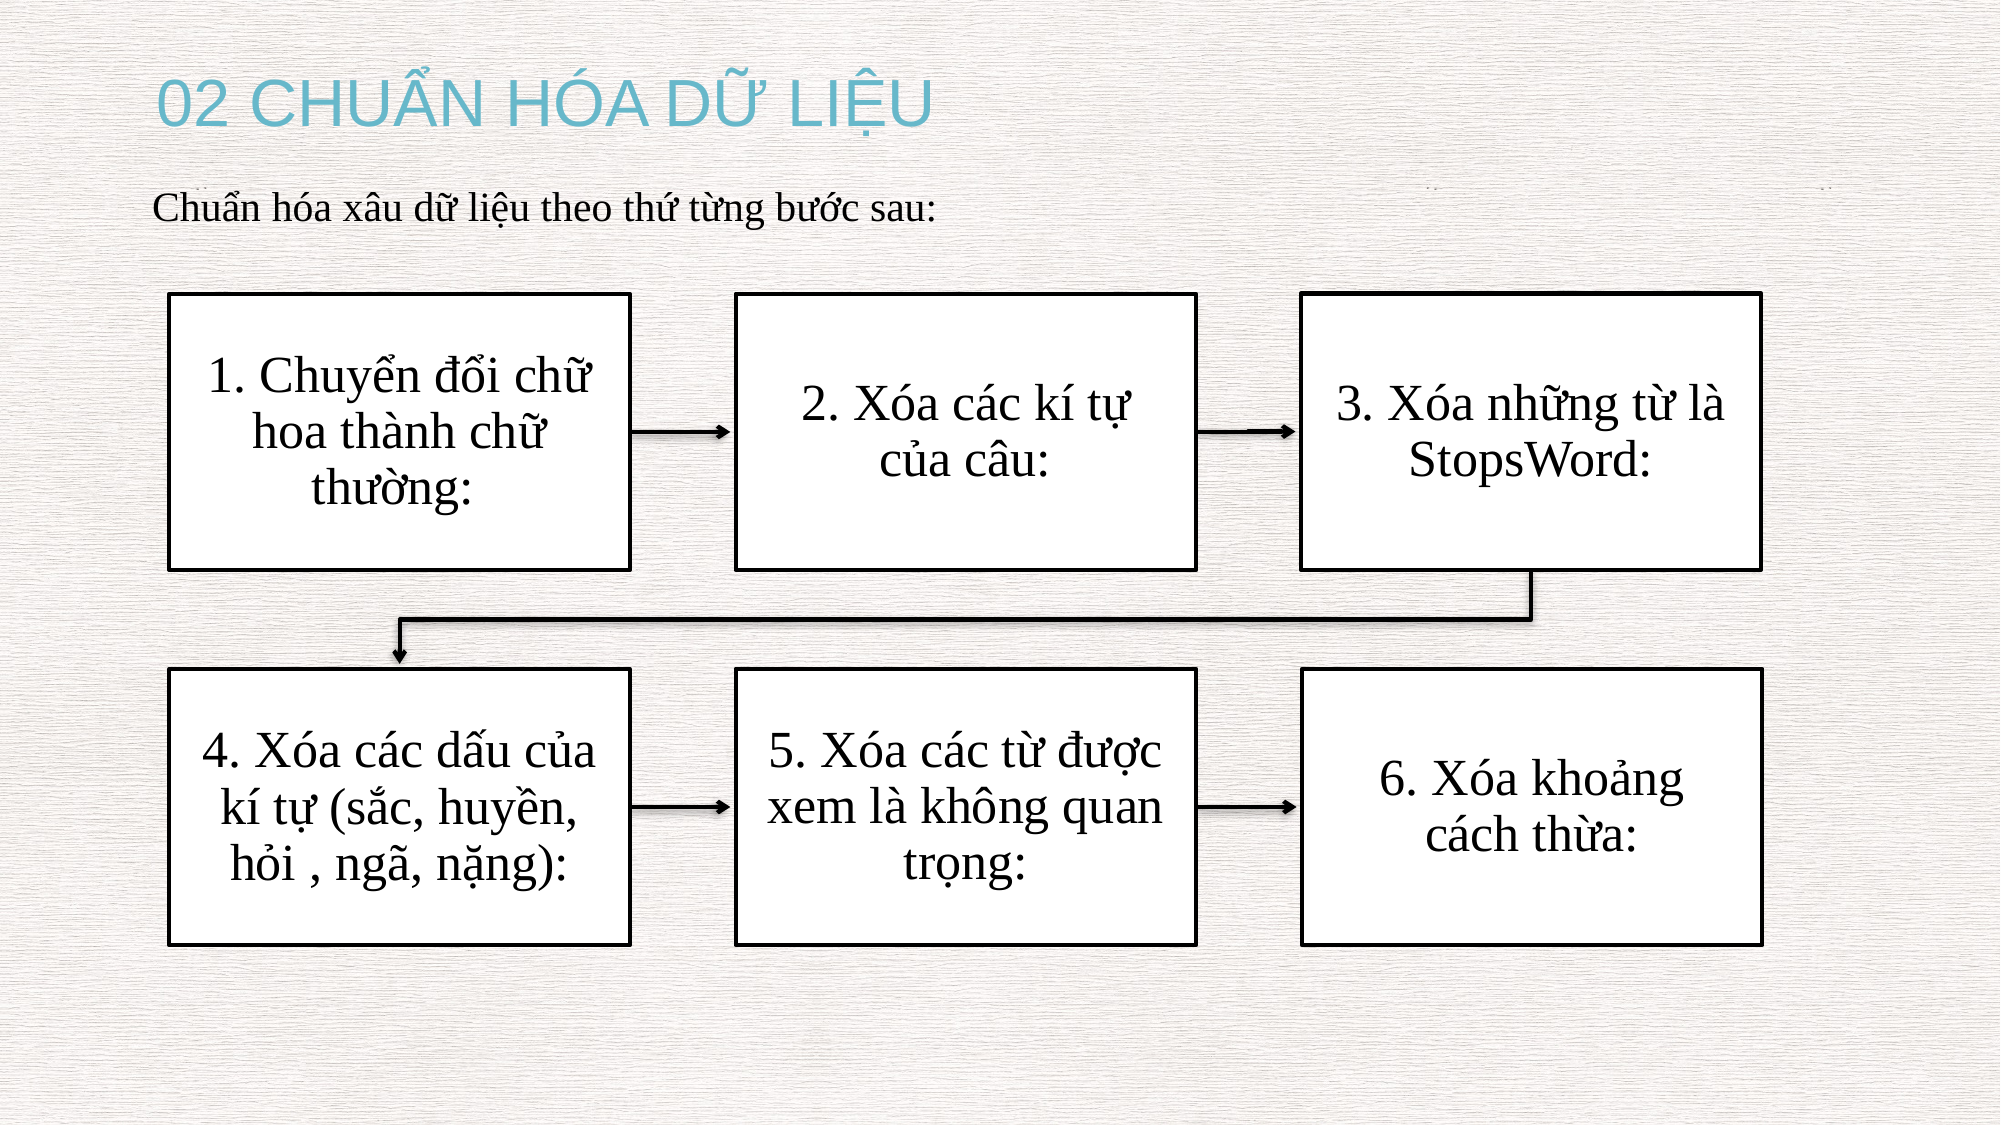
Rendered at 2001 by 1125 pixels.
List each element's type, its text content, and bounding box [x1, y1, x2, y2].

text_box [167, 218, 1764, 1014]
picture [0, 0, 2001, 1125]
text_box 02 CHUẨN HÓA DỮ LIỆU [156, 59, 1044, 140]
text_box Chuẩn hóa xâu dữ liệu theo thứ từng bước sau: [137, 172, 1863, 1014]
